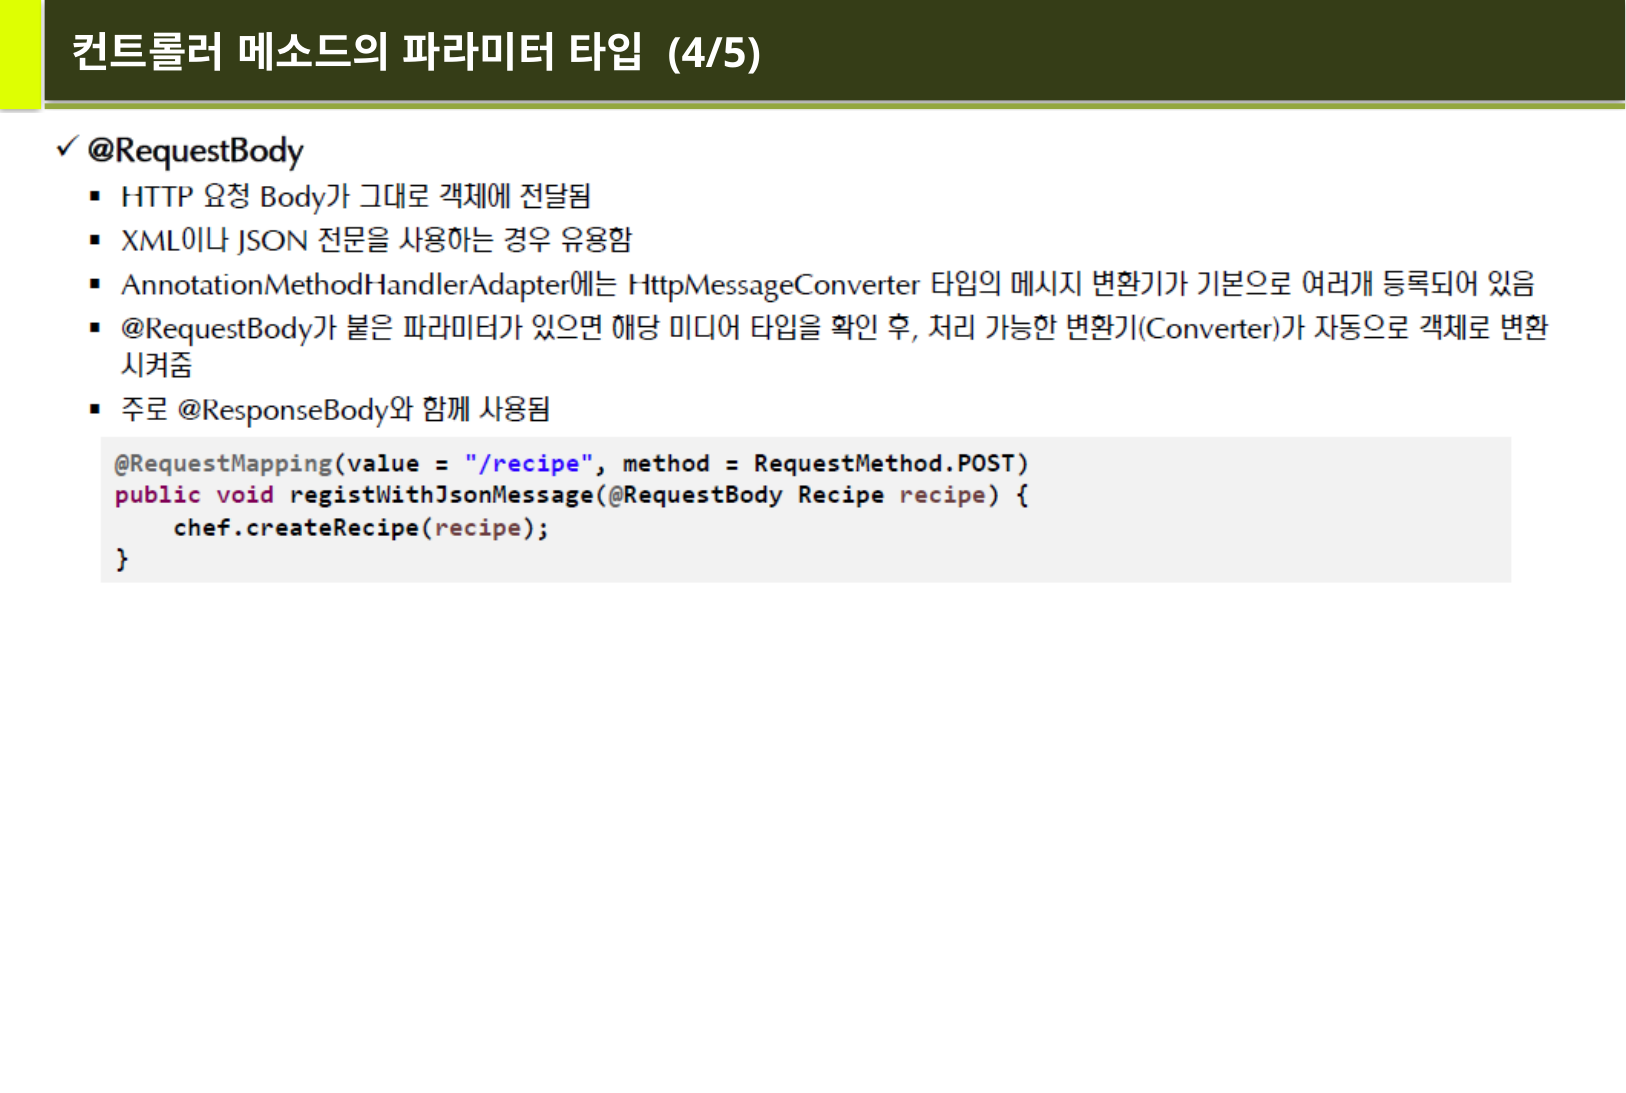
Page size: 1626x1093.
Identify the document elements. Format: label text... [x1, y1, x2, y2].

picture [0, 113, 1625, 597]
title 컨트롤러 메소드의 파라미터 타입 (4/5) [56, 0, 1604, 103]
